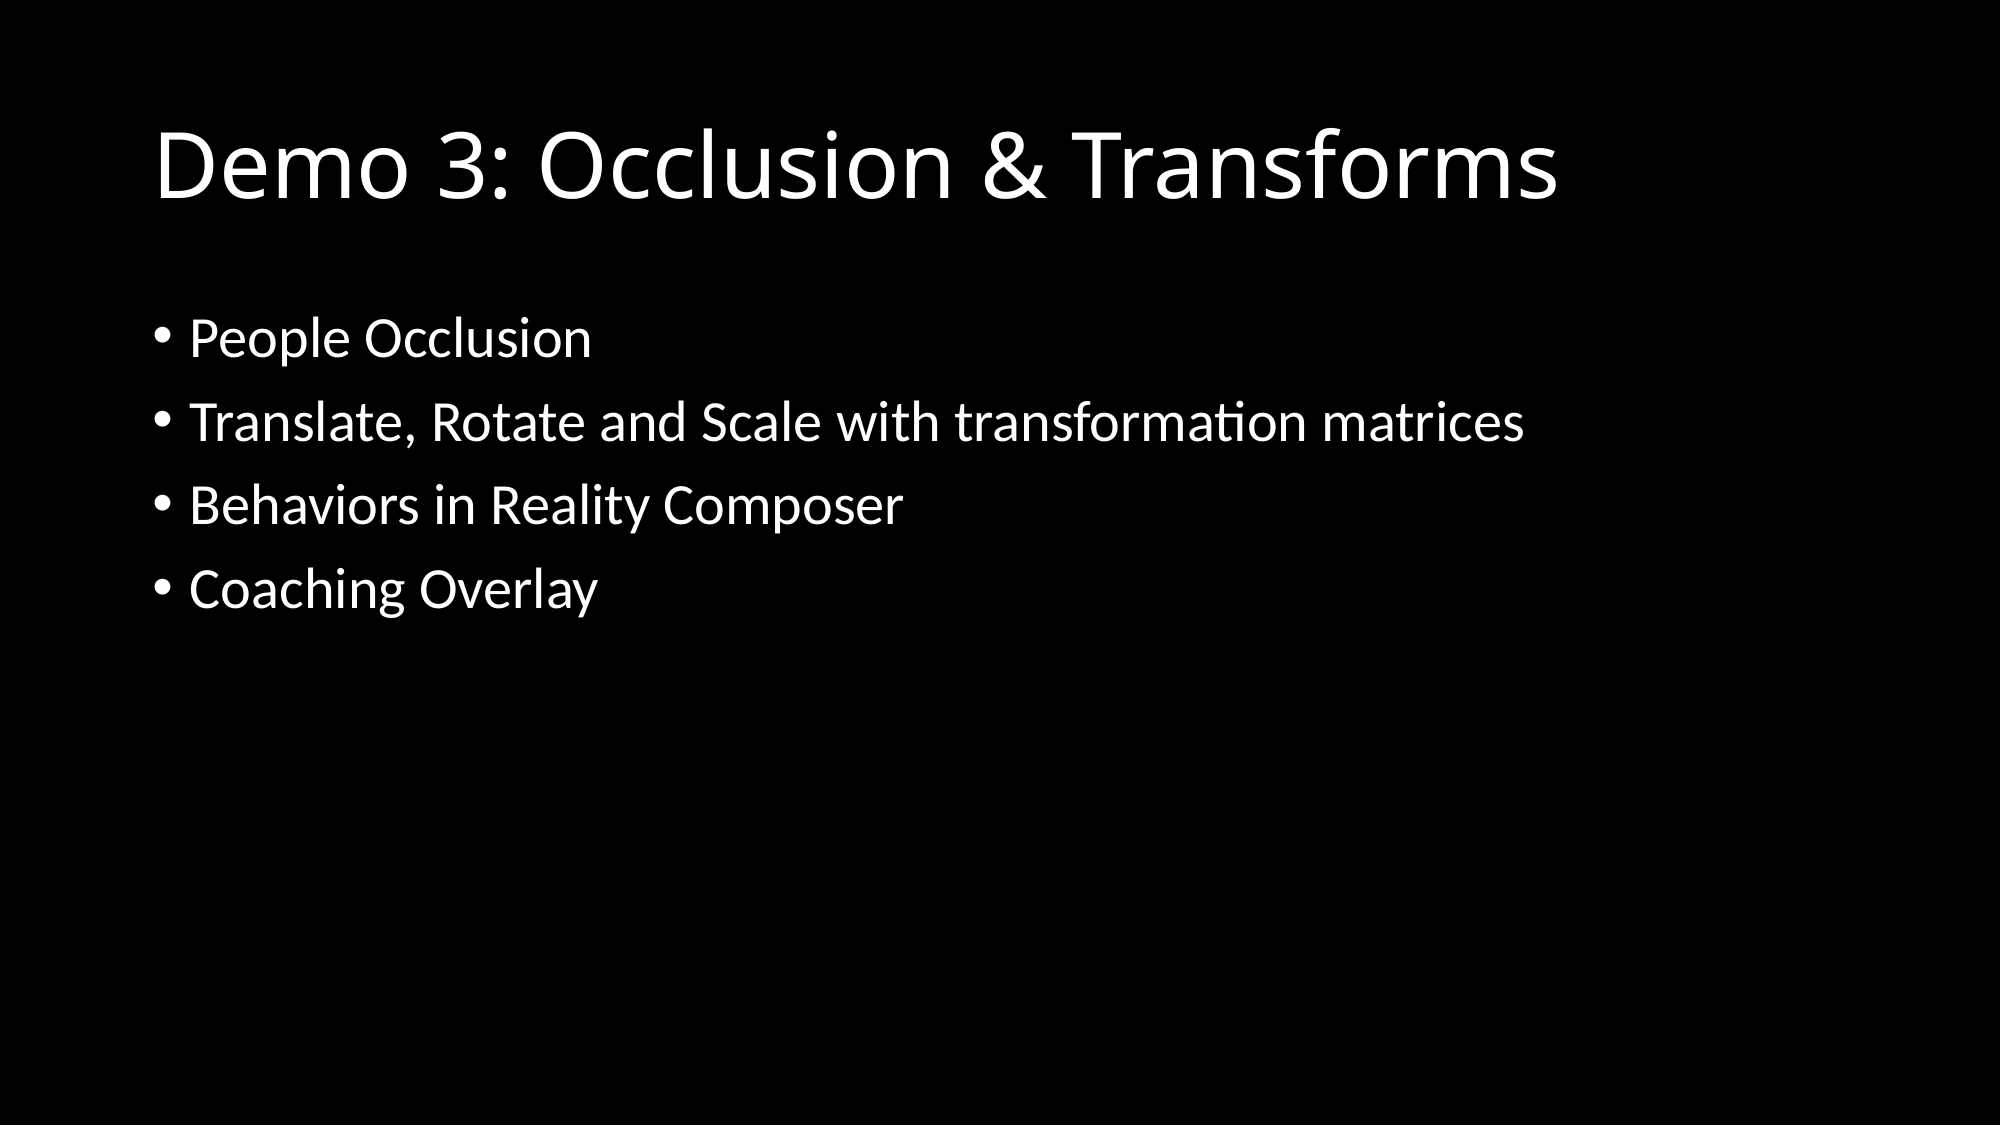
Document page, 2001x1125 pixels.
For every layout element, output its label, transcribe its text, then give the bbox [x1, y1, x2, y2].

title Demo 3: Occlusion & Transforms [137, 59, 1863, 278]
list People Occlusion Translate, Rotate and Scale with transformation matrices Behaviors in Reality Composer Coaching Overlay [137, 299, 1863, 1014]
